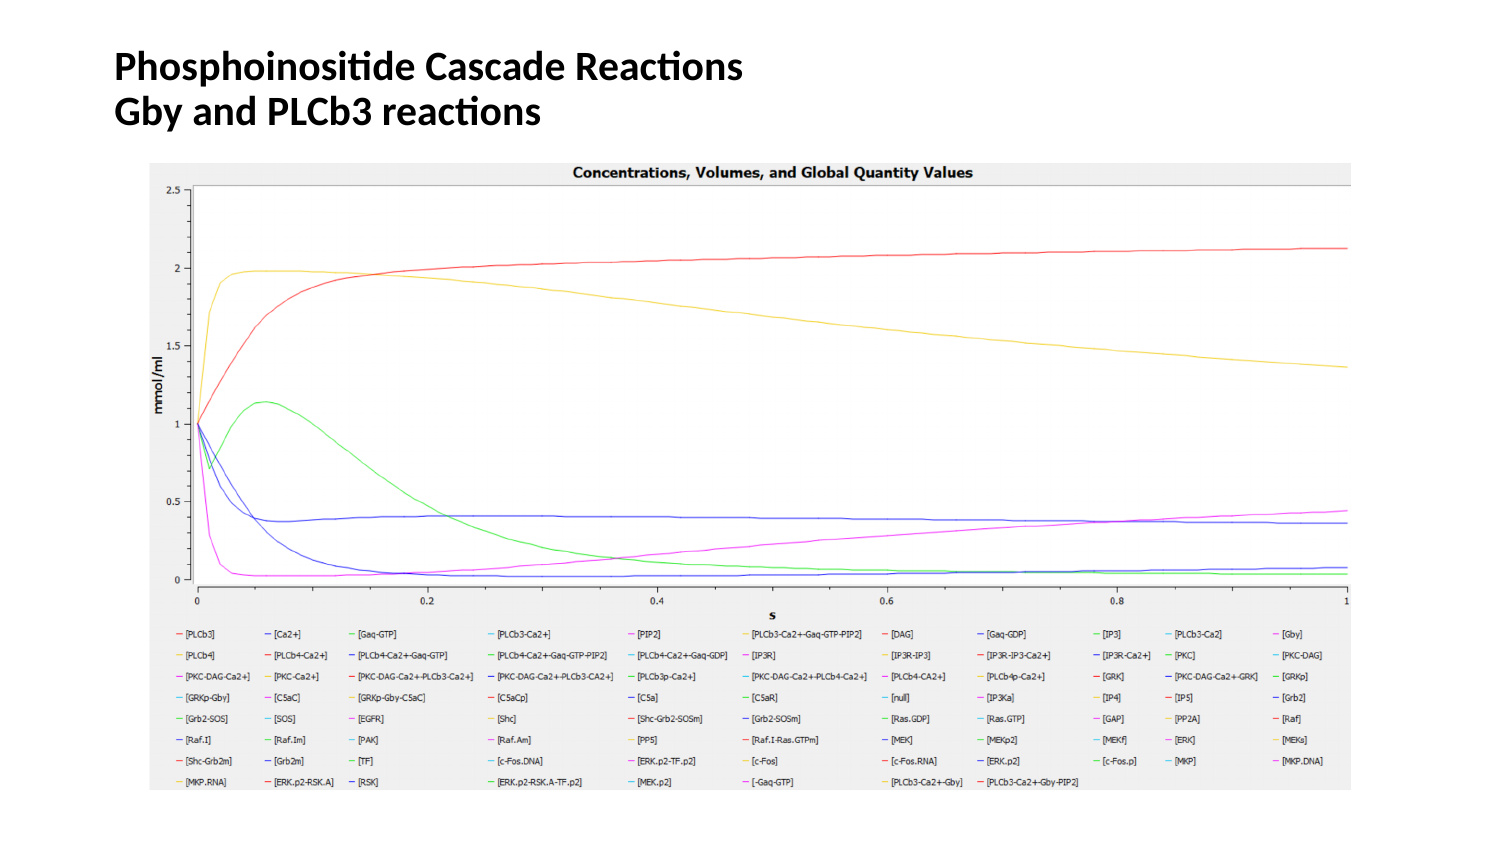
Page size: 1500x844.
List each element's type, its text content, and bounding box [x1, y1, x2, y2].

picture [149, 161, 1351, 791]
title Phosphoinositide Cascade Reactions Gby and PLCb3 reactions [103, 44, 1397, 208]
